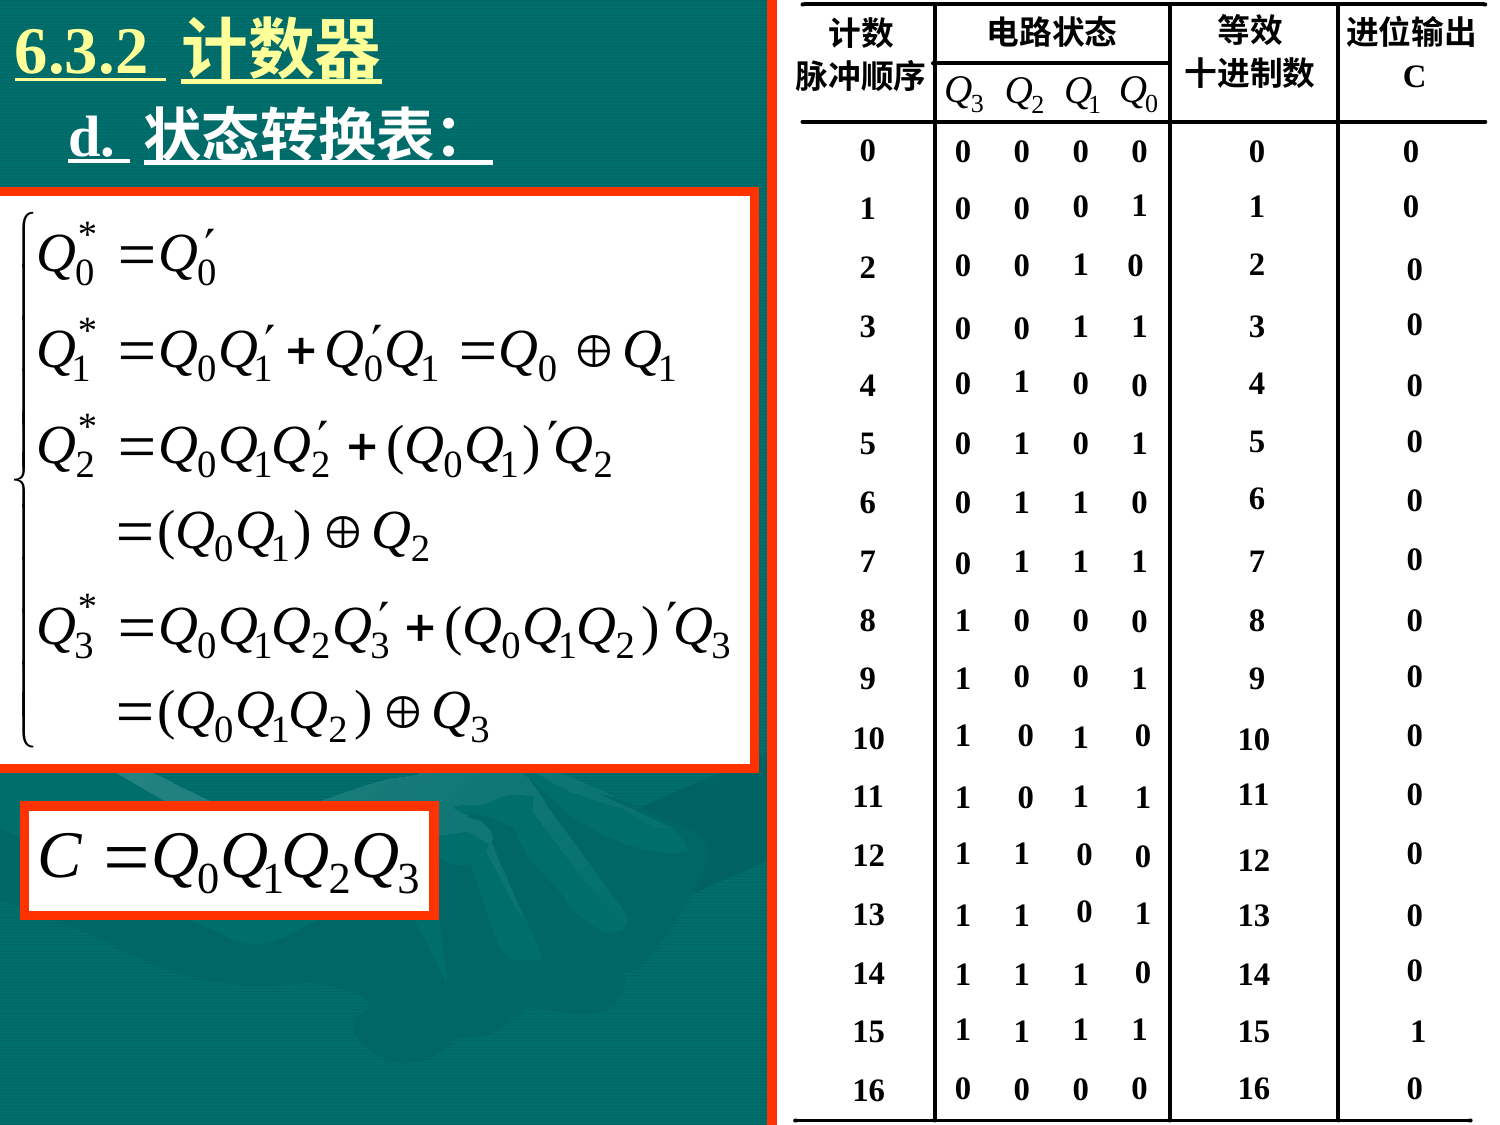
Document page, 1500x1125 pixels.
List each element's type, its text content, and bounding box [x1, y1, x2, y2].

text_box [776, 0, 1500, 1125]
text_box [0, 196, 751, 765]
text_box 6.3.2 计数器 [0, 0, 650, 107]
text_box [29, 810, 430, 911]
title d. 状态转换表： [53, 107, 540, 166]
